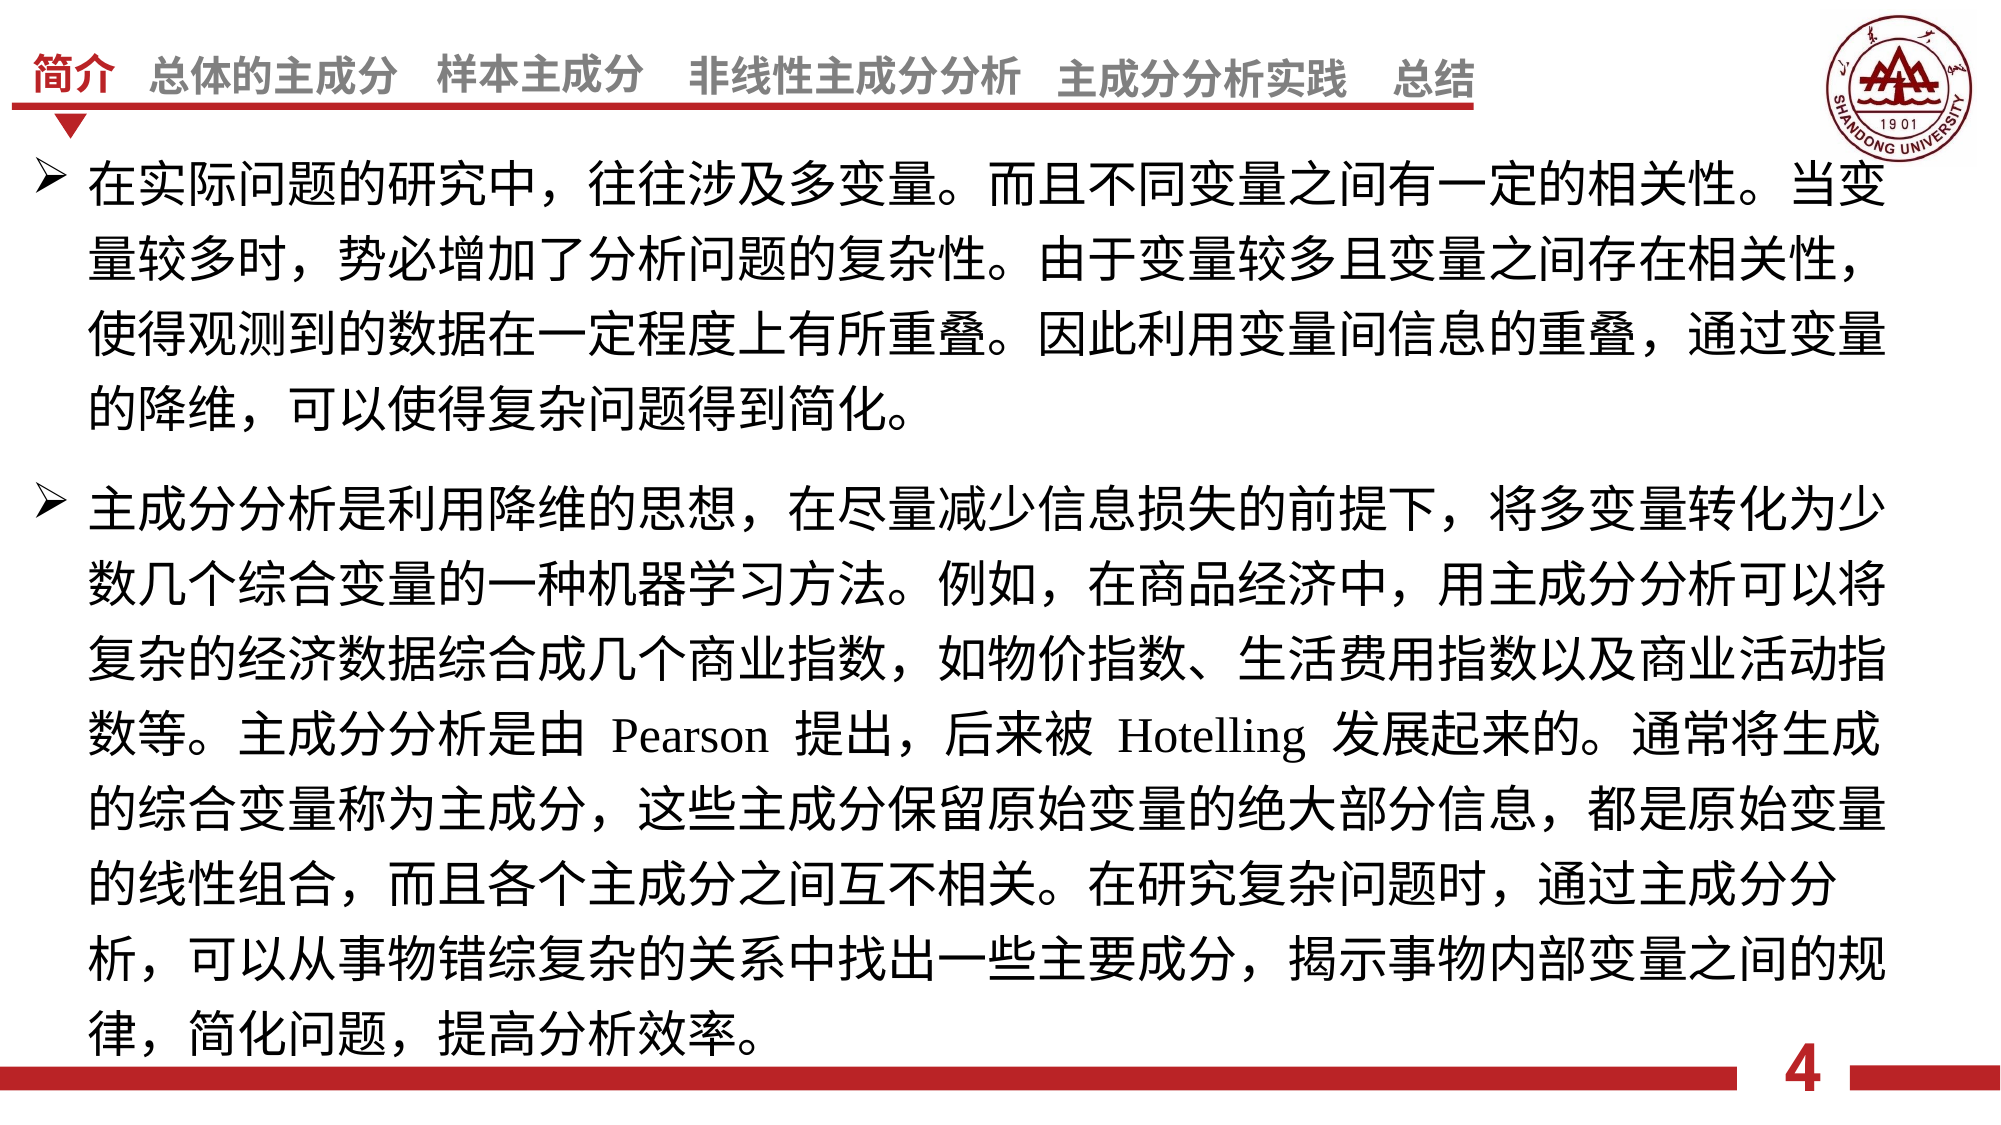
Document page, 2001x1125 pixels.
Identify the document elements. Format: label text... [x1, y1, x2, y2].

picture [1820, 9, 1977, 167]
text_box 在实际问题的研究中，往往涉及多变量。而且不同变量之间有一定的相关性。当变量较多时，势必增加了分析问题的复杂性。由于变量较多且变量之间存在相关性，使得观测到的数据在一定程度上有所重叠。因此利用变量间信息的重叠，通过变量的降维，可以使得复杂问题得到简化。 主成分分析是利用降维的思想，在尽量减少信息损失的前提下，将多变量转化为少数几个综合变量的一种机器学习方法。例如，在商品经济中，用主成分分析可以将复杂的经济数据综合成几个商业指数，如物价指数、生活费用指数以及商业活动指数等。主成分分析是由 Pearson 提出，后来被 Hotelling 发展起来的。通常将生成的综合变量称为主成分，这些主成分保留原始变量的绝大部分信息，都是原始变量的线性组合，而且各个主成分之间互不相关。在研究复杂问题时，通过主成分分析，可以从事物错综复杂的关系中找出一些主要成分，揭示事物内部变量之间的规律，简化问题，提高分析效率。 [16, 129, 1937, 1070]
